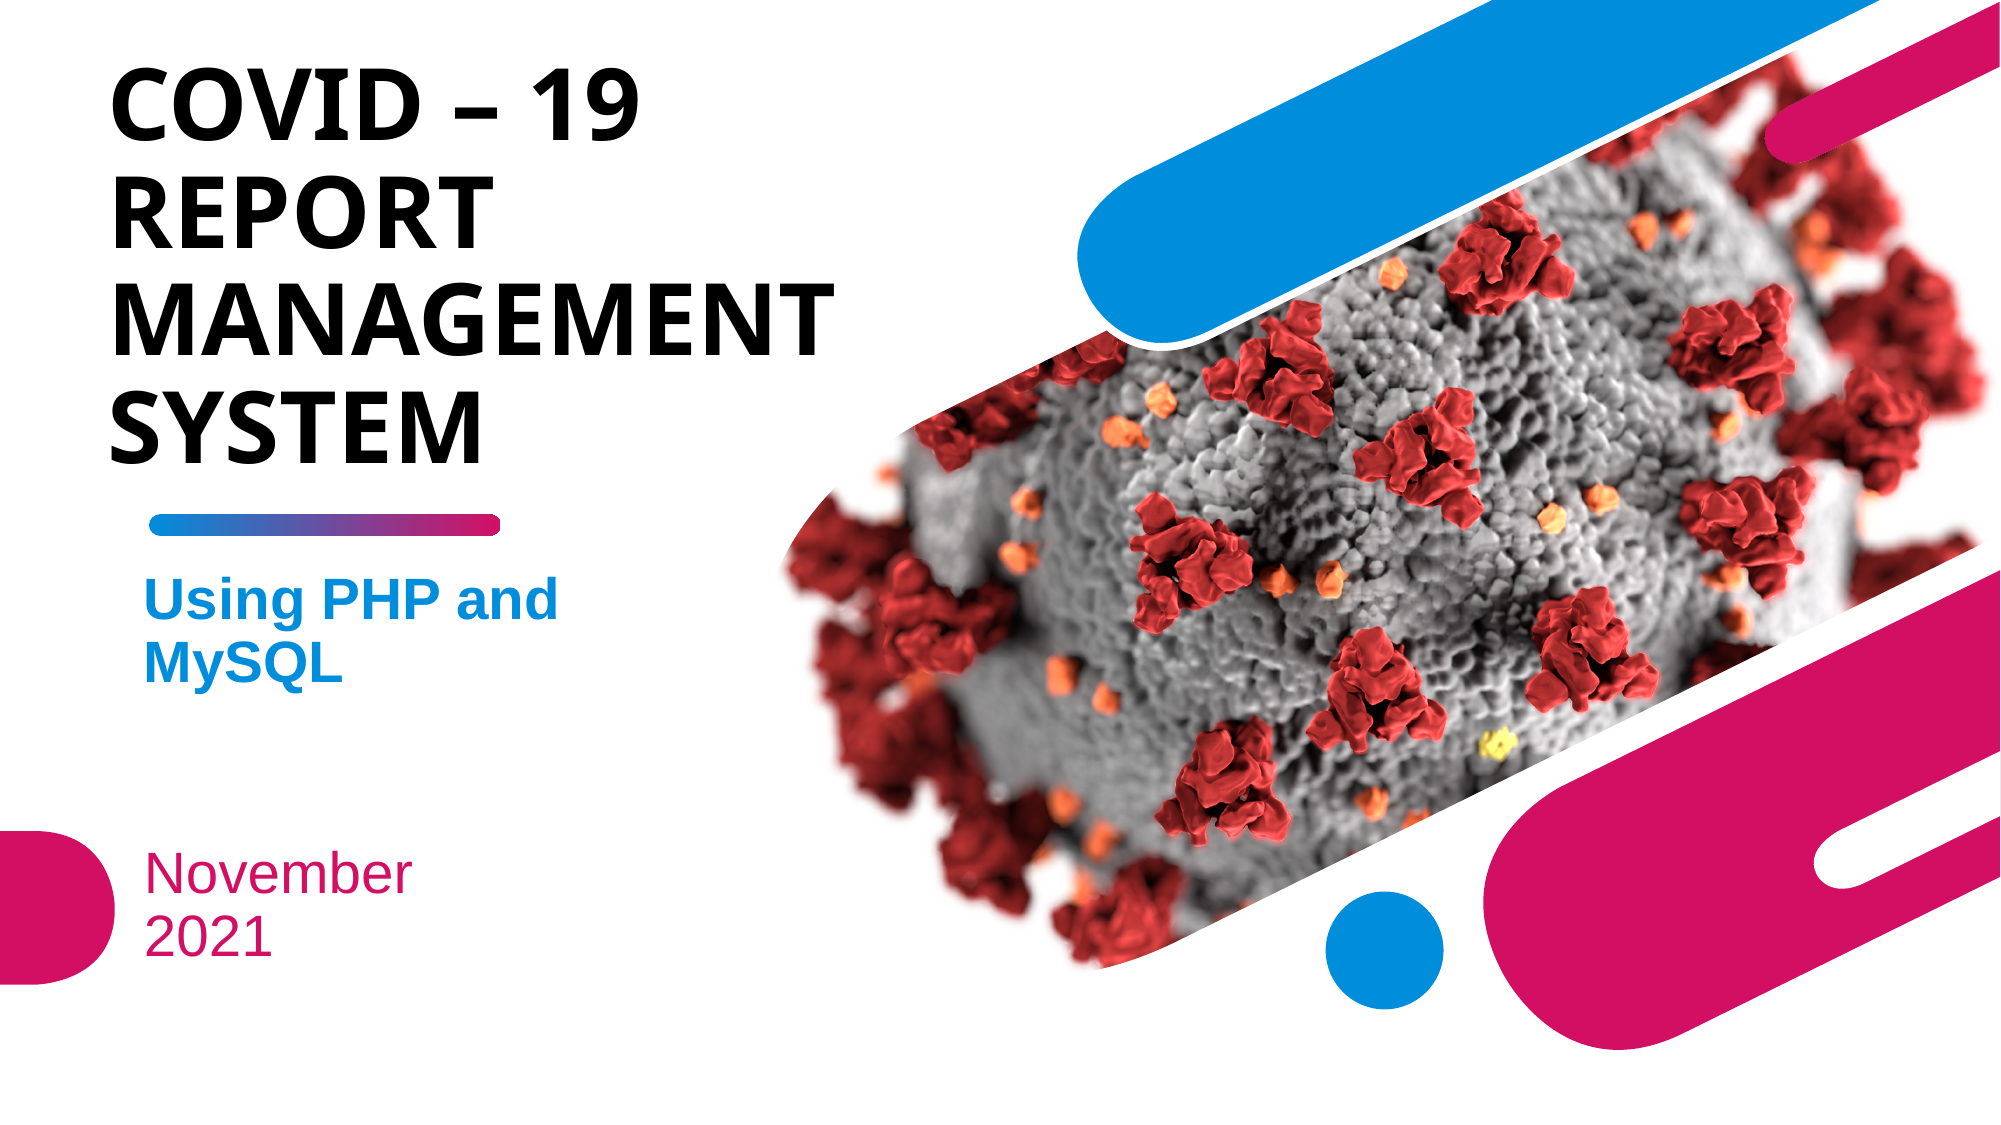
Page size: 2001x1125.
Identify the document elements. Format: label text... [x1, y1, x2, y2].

title COVID – 19 REPORT MANAGEMENT SYSTEM [92, 54, 756, 485]
picture [756, 0, 2001, 976]
list Using PHP and MySQL [128, 561, 725, 718]
list November 2021 [128, 836, 846, 992]
